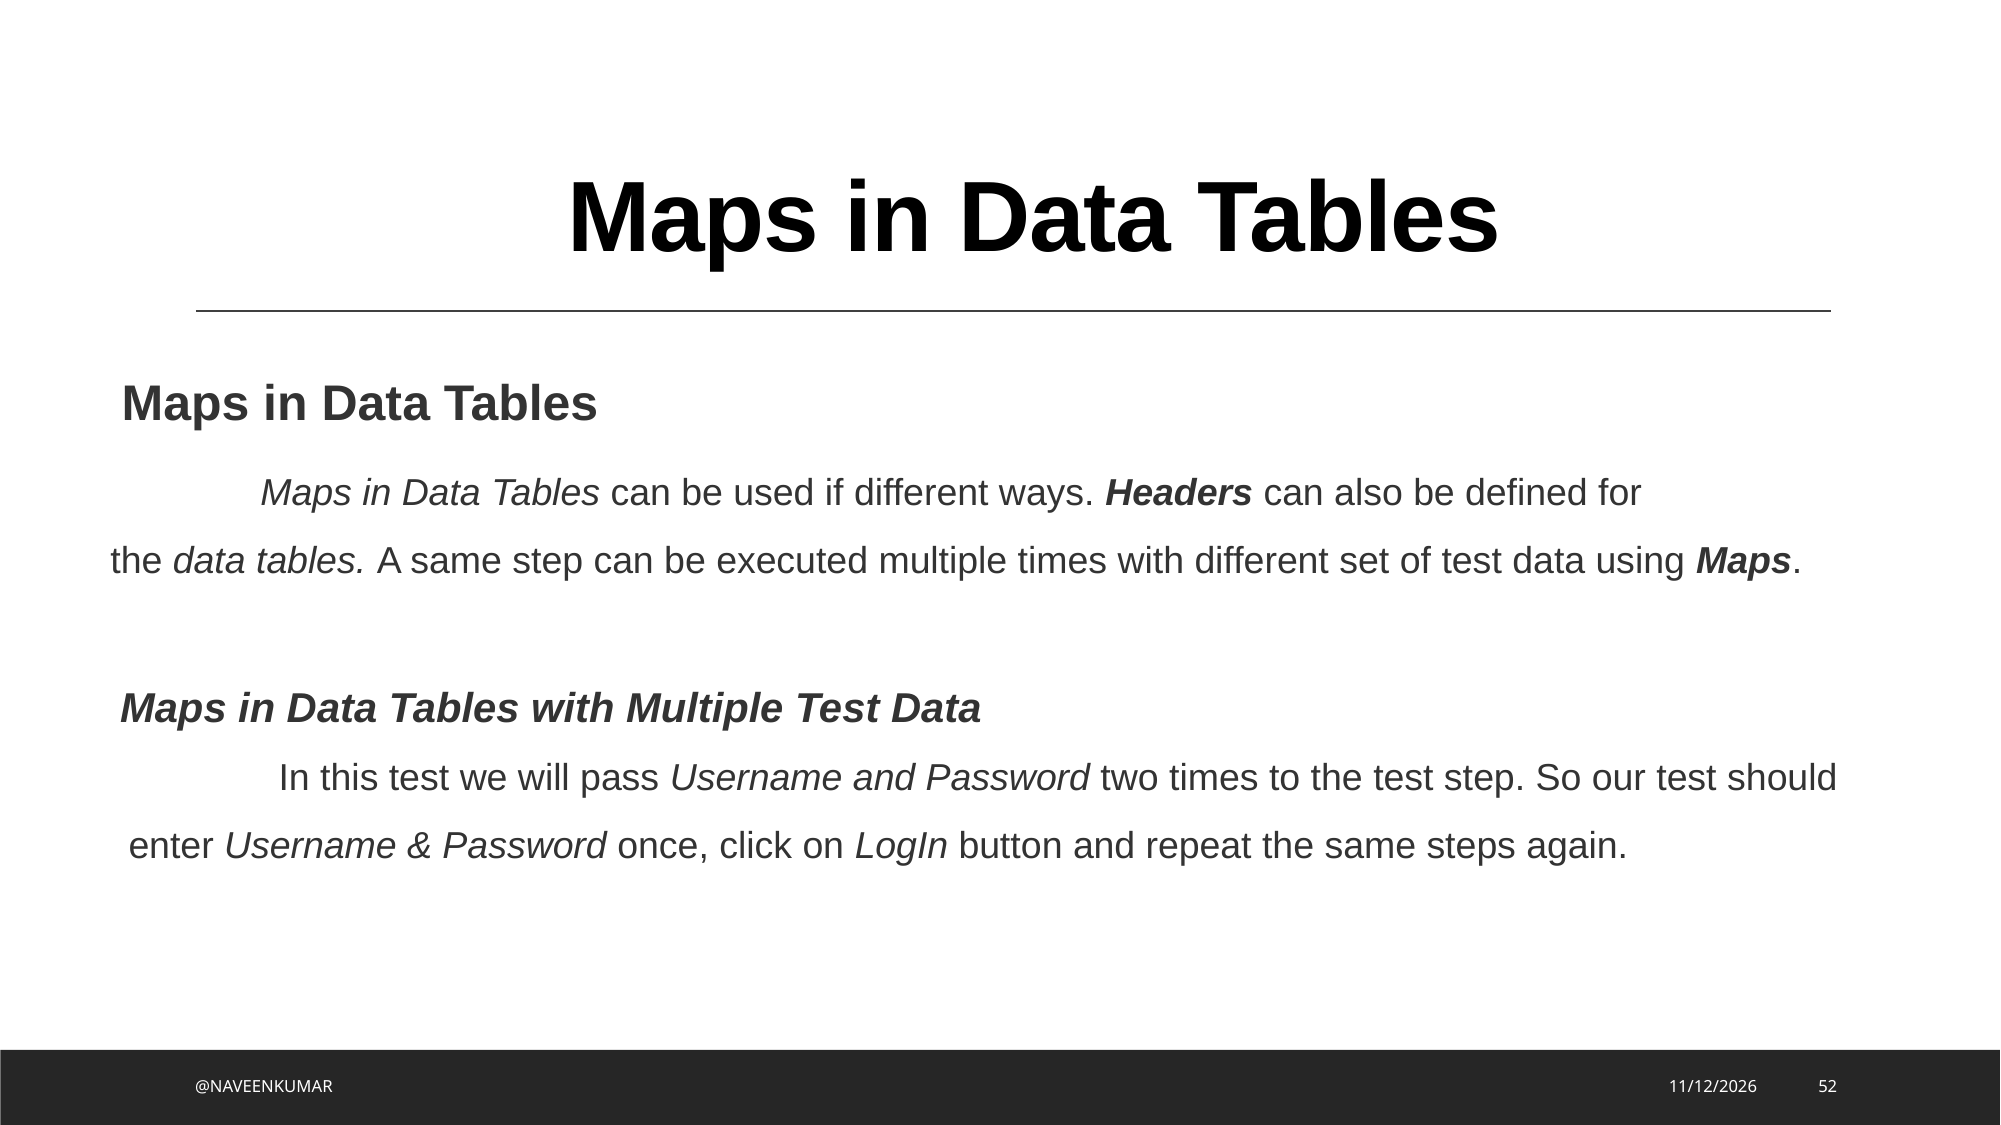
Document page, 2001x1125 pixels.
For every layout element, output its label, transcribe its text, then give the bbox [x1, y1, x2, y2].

footer @NAVEENKUMAR [180, 1057, 1299, 1118]
list Maps in Data Tables Maps in Data Tables can be used if different ways. Headers can also be defined for the data tables. A same step can be executed multiple times with different set of test data using Maps. Maps in Data Tables with Multiple Test Data In this test we will pass Username and Password two times to the test step. So our test should enter Username & Password once, click on LogIn button and repeat the same steps again. [110, 332, 1890, 1028]
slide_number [1348, 1057, 1773, 1118]
slide_number 52 [1803, 1057, 1932, 1118]
title Maps in Data Tables [111, 40, 1957, 279]
